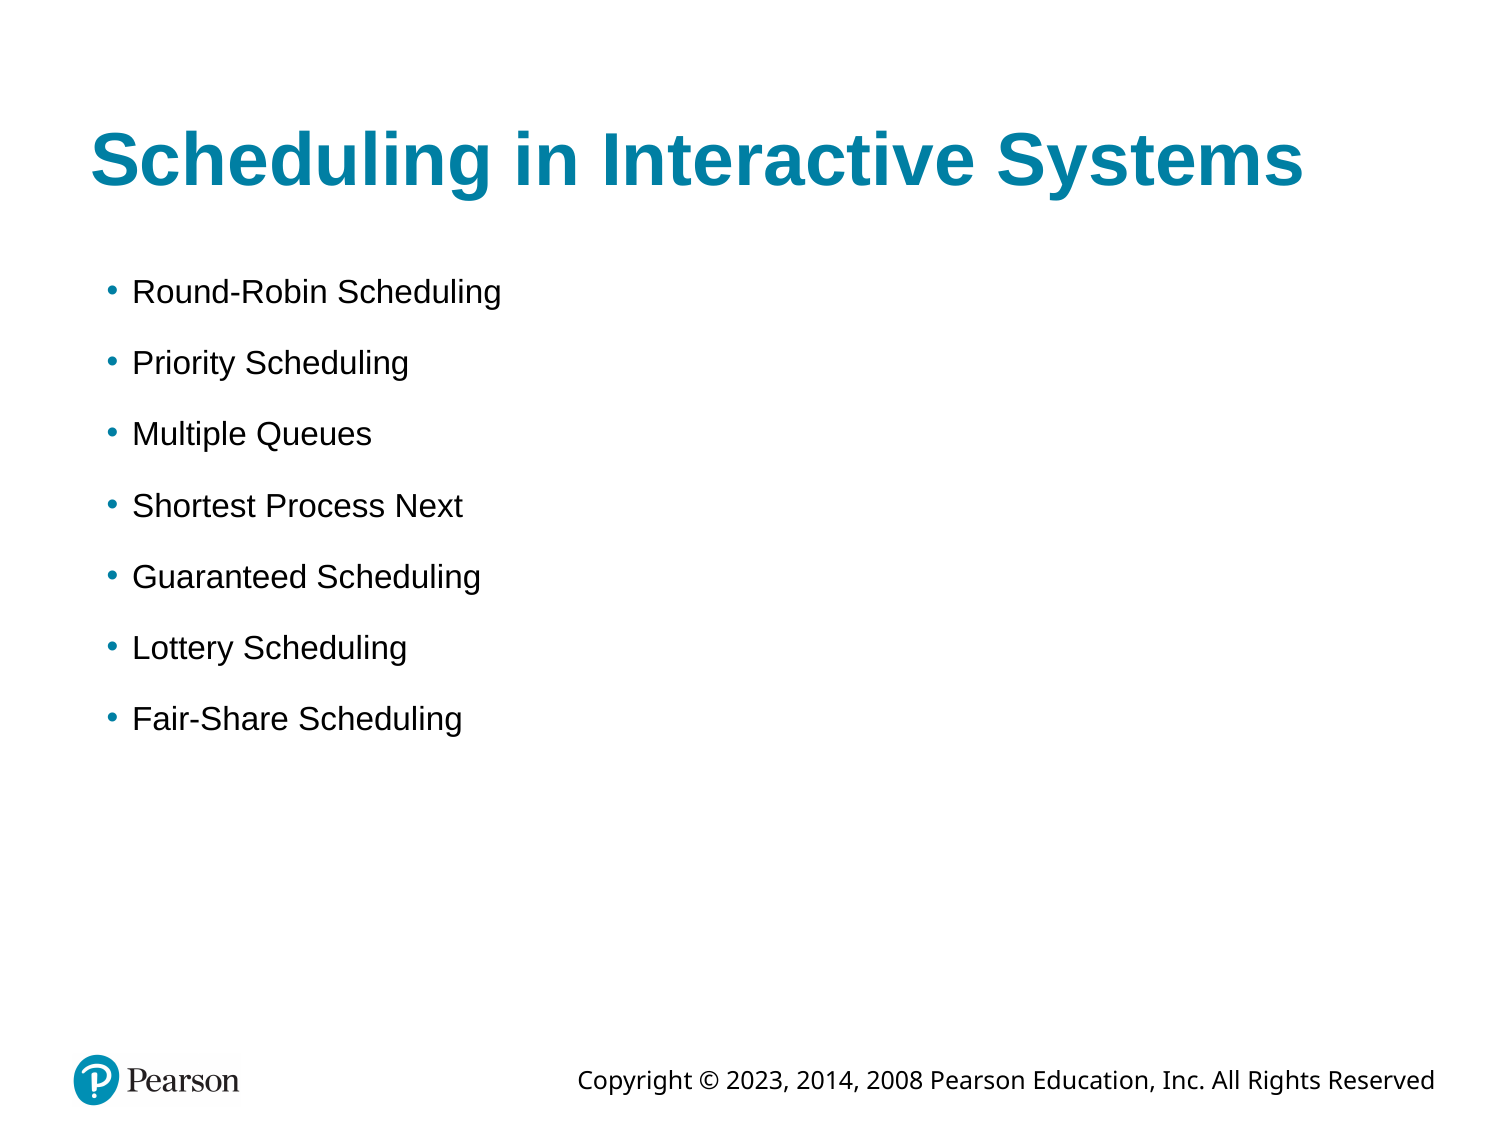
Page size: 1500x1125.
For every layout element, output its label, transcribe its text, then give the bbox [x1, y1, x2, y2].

picture [72, 1053, 241, 1107]
title Scheduling in Interactive Systems [75, 35, 1425, 216]
list Round-Robin Scheduling Priority Scheduling Multiple Queues Shortest Process Next Guaranteed Scheduling Lottery Scheduling Fair-Share Scheduling [75, 255, 1425, 628]
